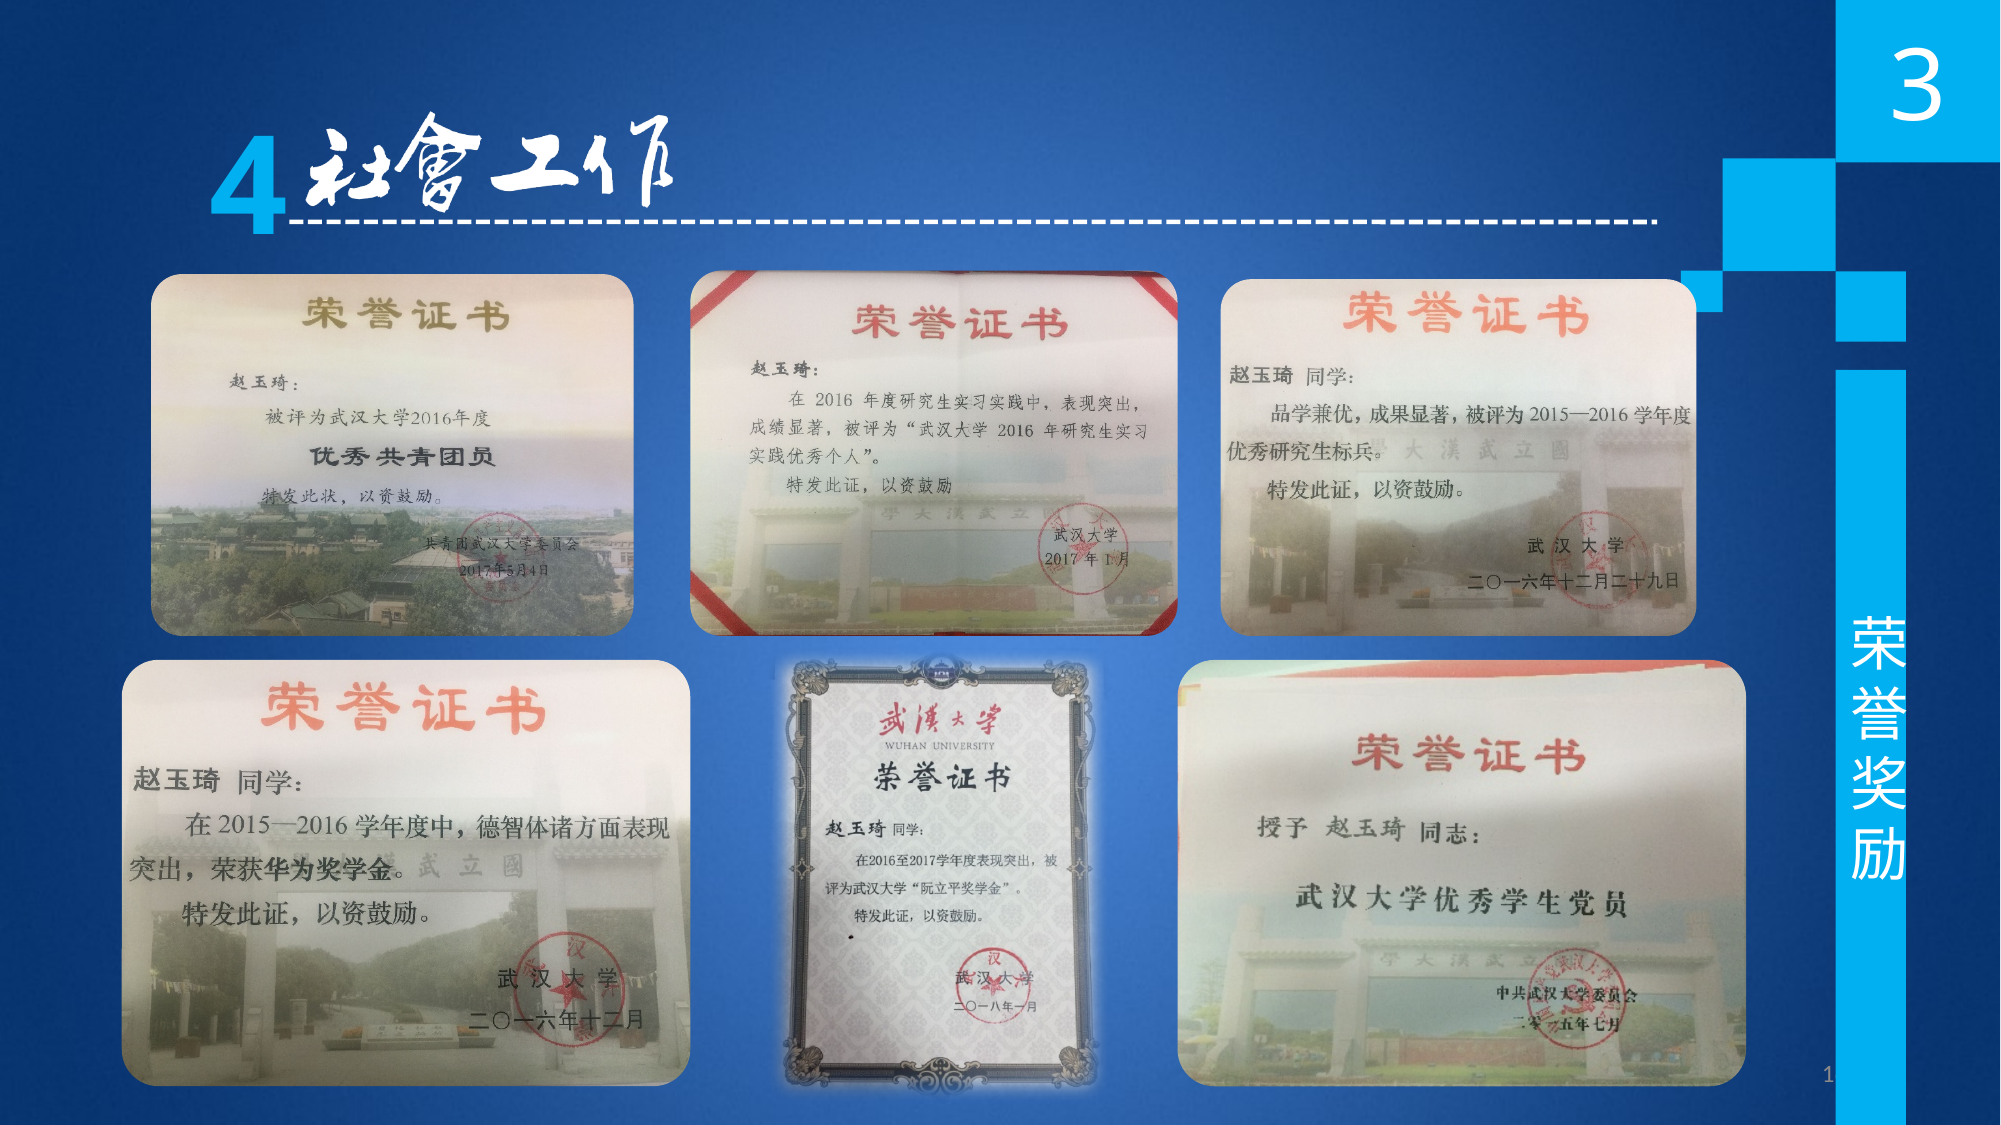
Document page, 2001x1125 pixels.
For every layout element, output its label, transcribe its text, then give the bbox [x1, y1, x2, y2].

text_box [1722, 158, 1836, 272]
picture [0, 0, 2001, 1125]
text_box 3 [1835, 0, 2000, 163]
text_box [1835, 271, 1906, 342]
slide_number 16 [1675, 1042, 1835, 1103]
text_box [1680, 270, 1723, 313]
text_box 4 [195, 130, 260, 228]
text_box 荣誉奖励 [1835, 369, 1906, 1125]
